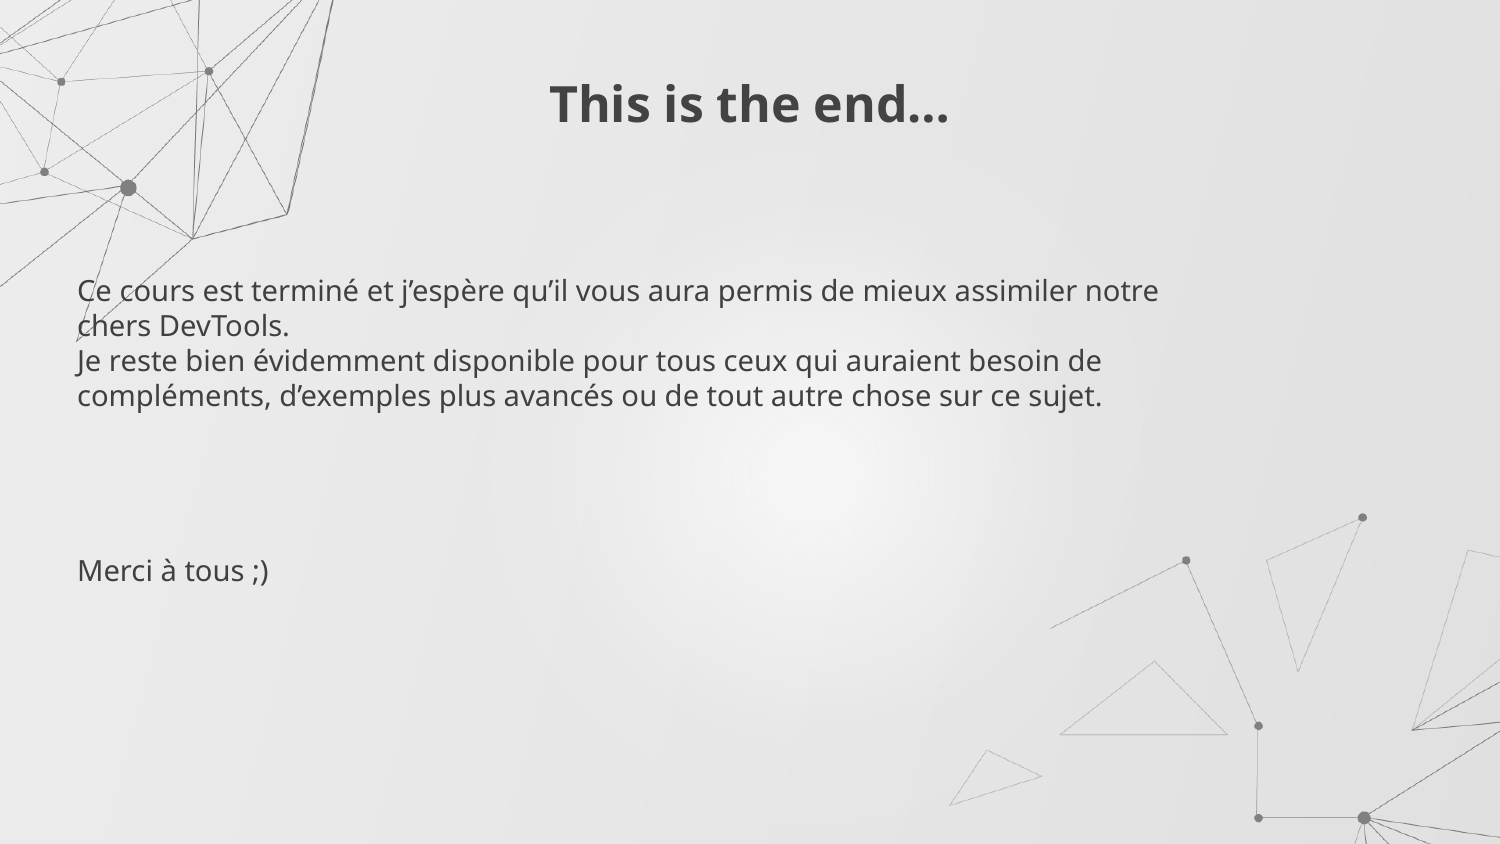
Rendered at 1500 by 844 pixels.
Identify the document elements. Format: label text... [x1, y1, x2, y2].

picture [0, 0, 1500, 844]
text_box Ce cours est terminé et j’espère qu’il vous aura permis de mieux assimiler notre chers DevTools. Je reste bien évidemment disponible pour tous ceux qui auraient besoin de compléments, d’exemples plus avancés ou de tout autre chose sur ce sujet. Merci à tous ;) [62, 265, 1206, 595]
text_box This is the end… [322, 57, 1178, 213]
